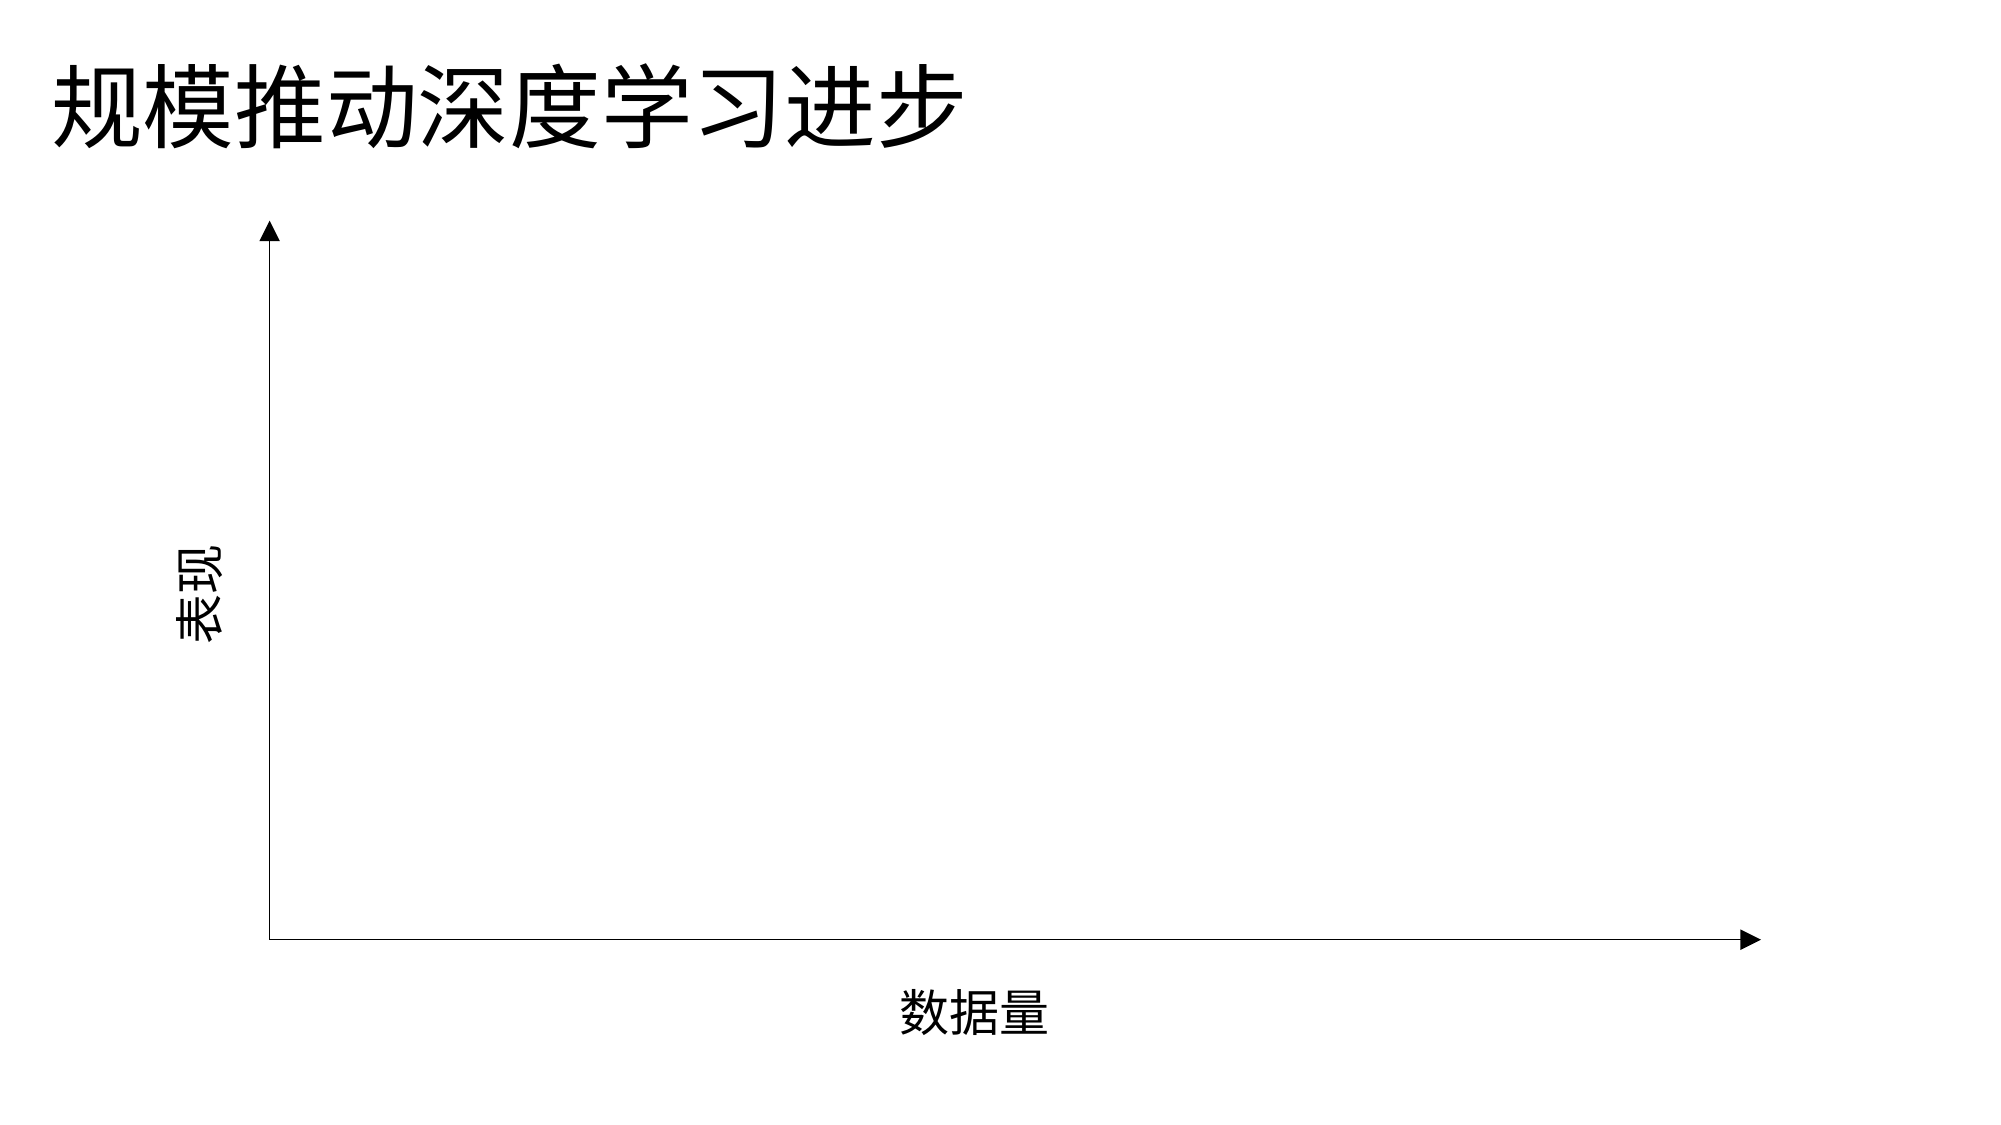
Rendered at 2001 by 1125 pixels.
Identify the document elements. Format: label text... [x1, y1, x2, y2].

text_box 数据量 [884, 974, 1065, 1049]
title 规模推动深度学习进步 [36, 3, 1761, 221]
text_box 表现 [161, 529, 236, 660]
